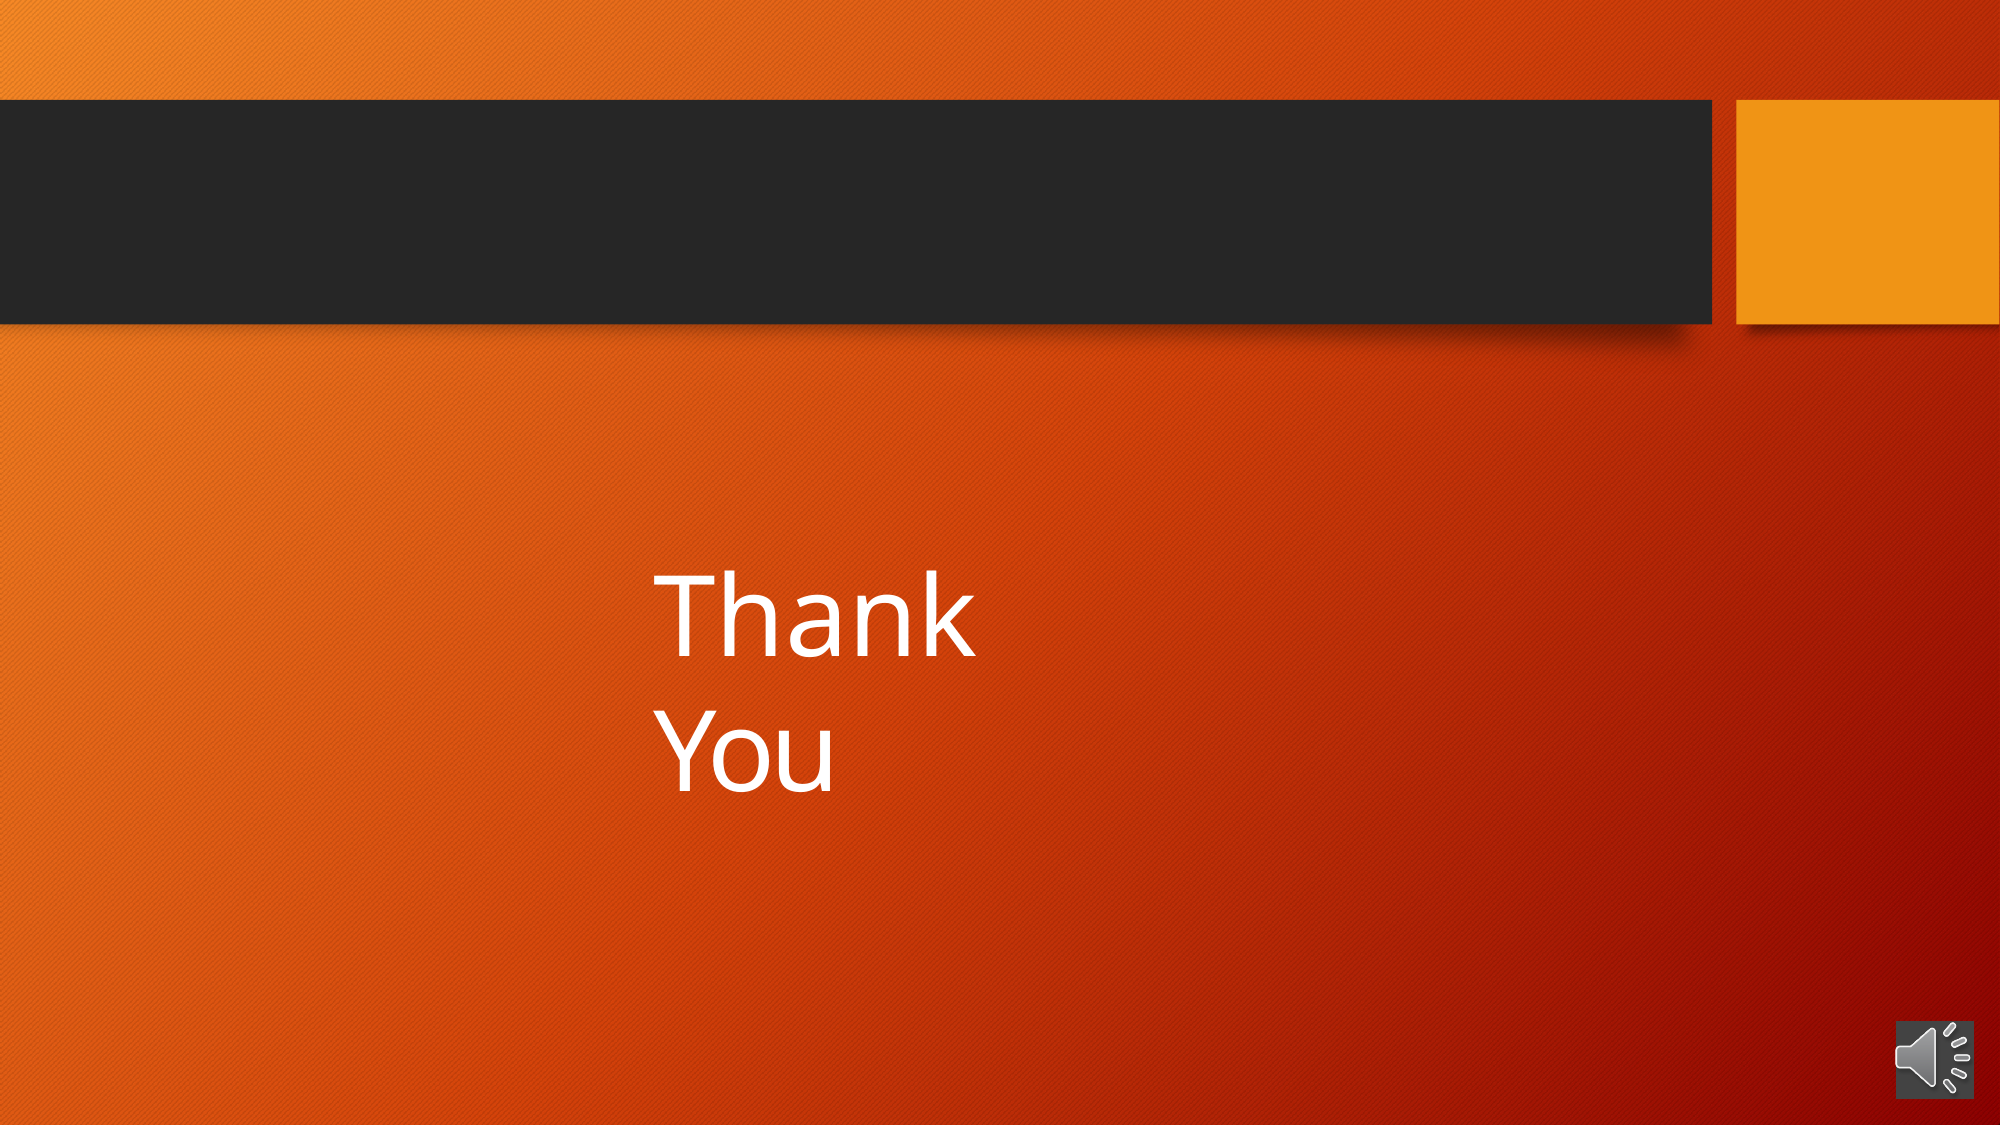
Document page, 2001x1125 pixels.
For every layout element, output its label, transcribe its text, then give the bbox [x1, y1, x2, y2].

title Thank You [651, 541, 1165, 814]
picture [0, 0, 2000, 1125]
